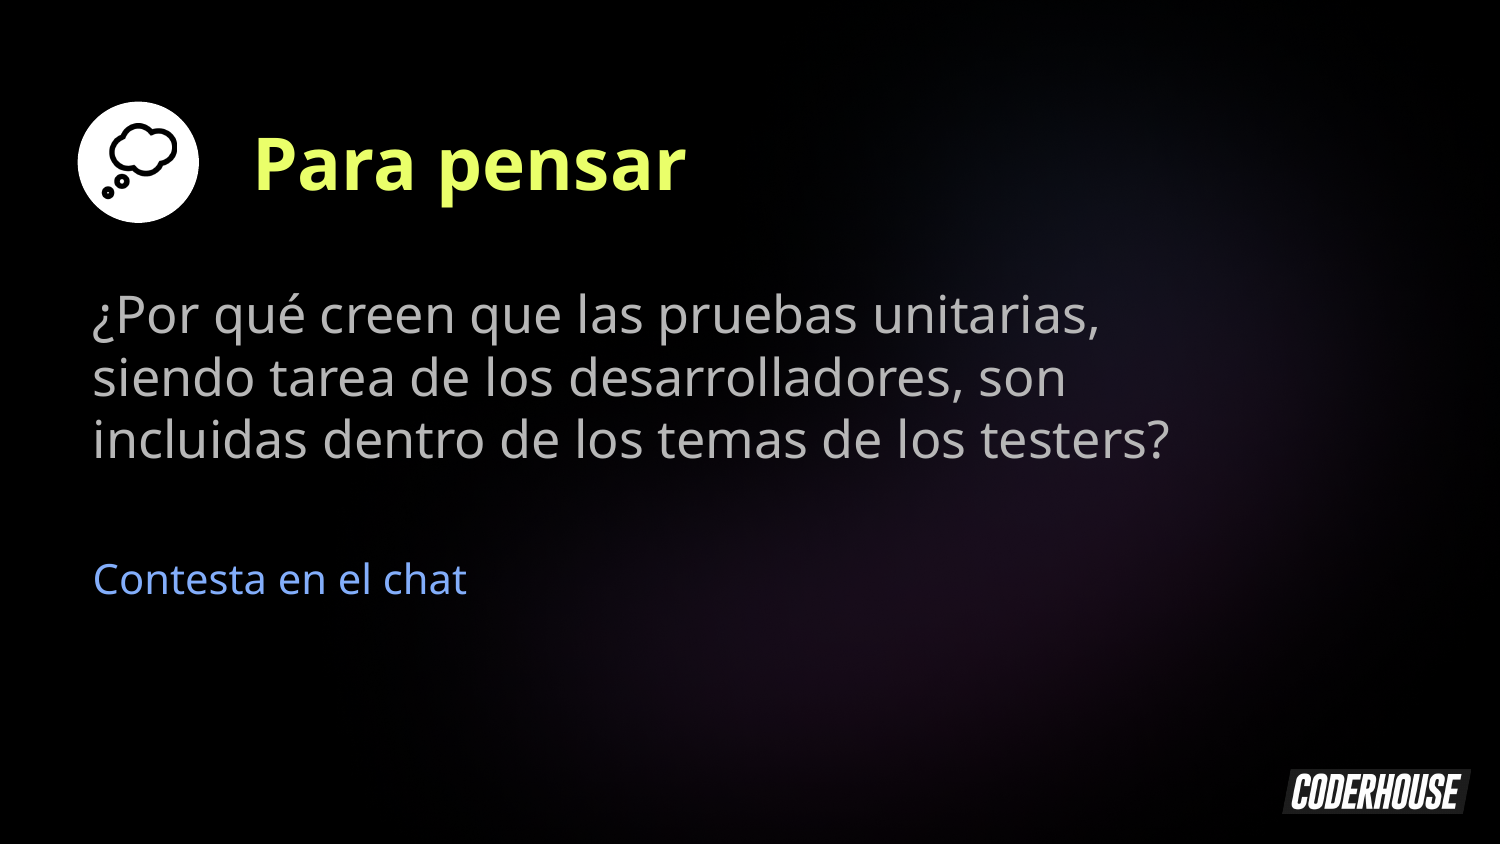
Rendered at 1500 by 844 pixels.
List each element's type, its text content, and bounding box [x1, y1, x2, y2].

text_box Contesta en el chat [77, 537, 1254, 618]
text_box Para pensar [237, 112, 1414, 222]
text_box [77, 101, 200, 224]
text_box ¿Por qué creen que las pruebas unitarias, siendo tarea de los desarrolladores, son incluidas dentro de los temas de los testers? [77, 266, 1254, 485]
picture [0, 0, 1500, 844]
